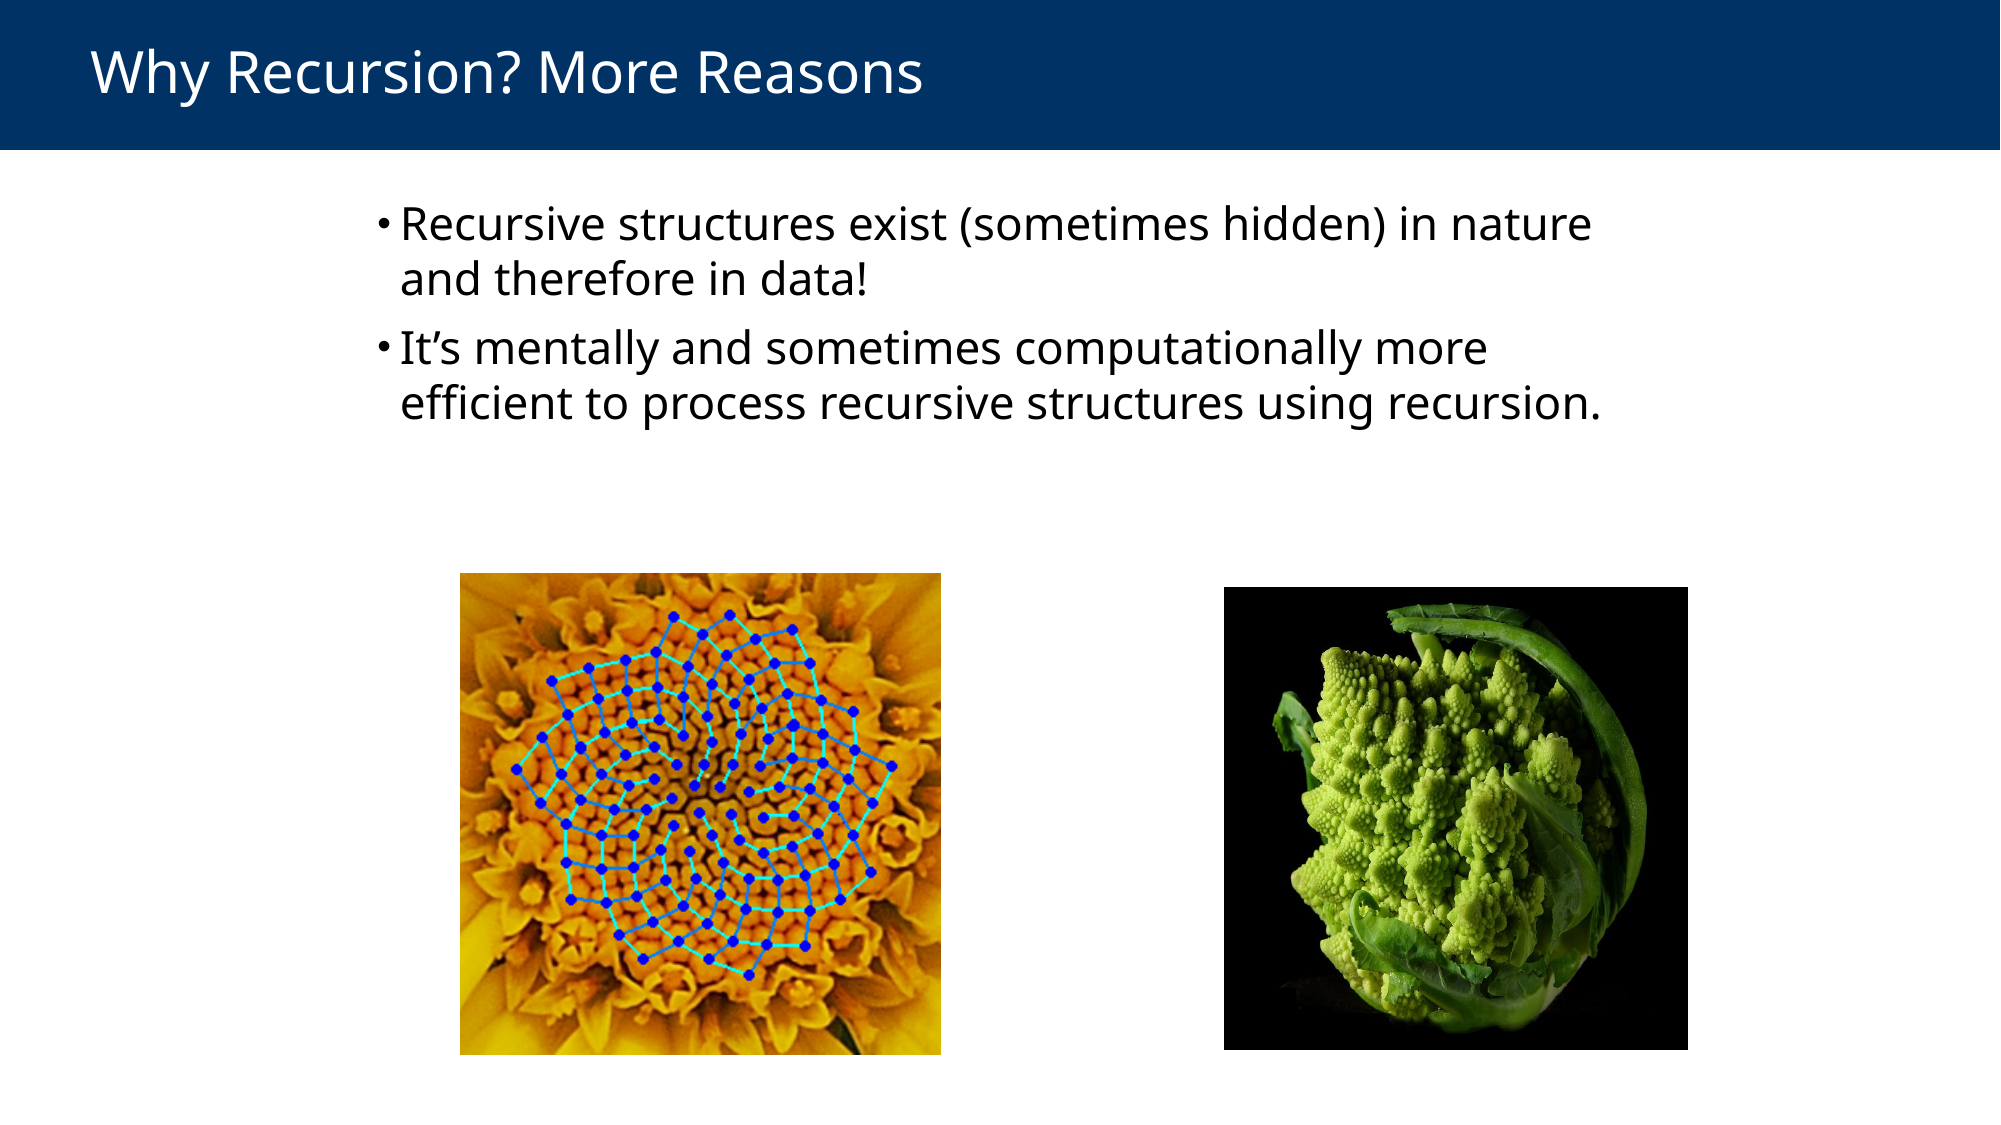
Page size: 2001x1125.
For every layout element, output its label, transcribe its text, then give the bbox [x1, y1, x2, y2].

picture [1224, 587, 1688, 1051]
list Recursive structures exist (sometimes hidden) in nature and therefore in data! It’s mentally and sometimes computationally more efficient to process recursive structures using recursion. [362, 187, 1675, 325]
title Why Recursion? More Reasons [0, 0, 2000, 152]
picture [459, 573, 941, 1055]
